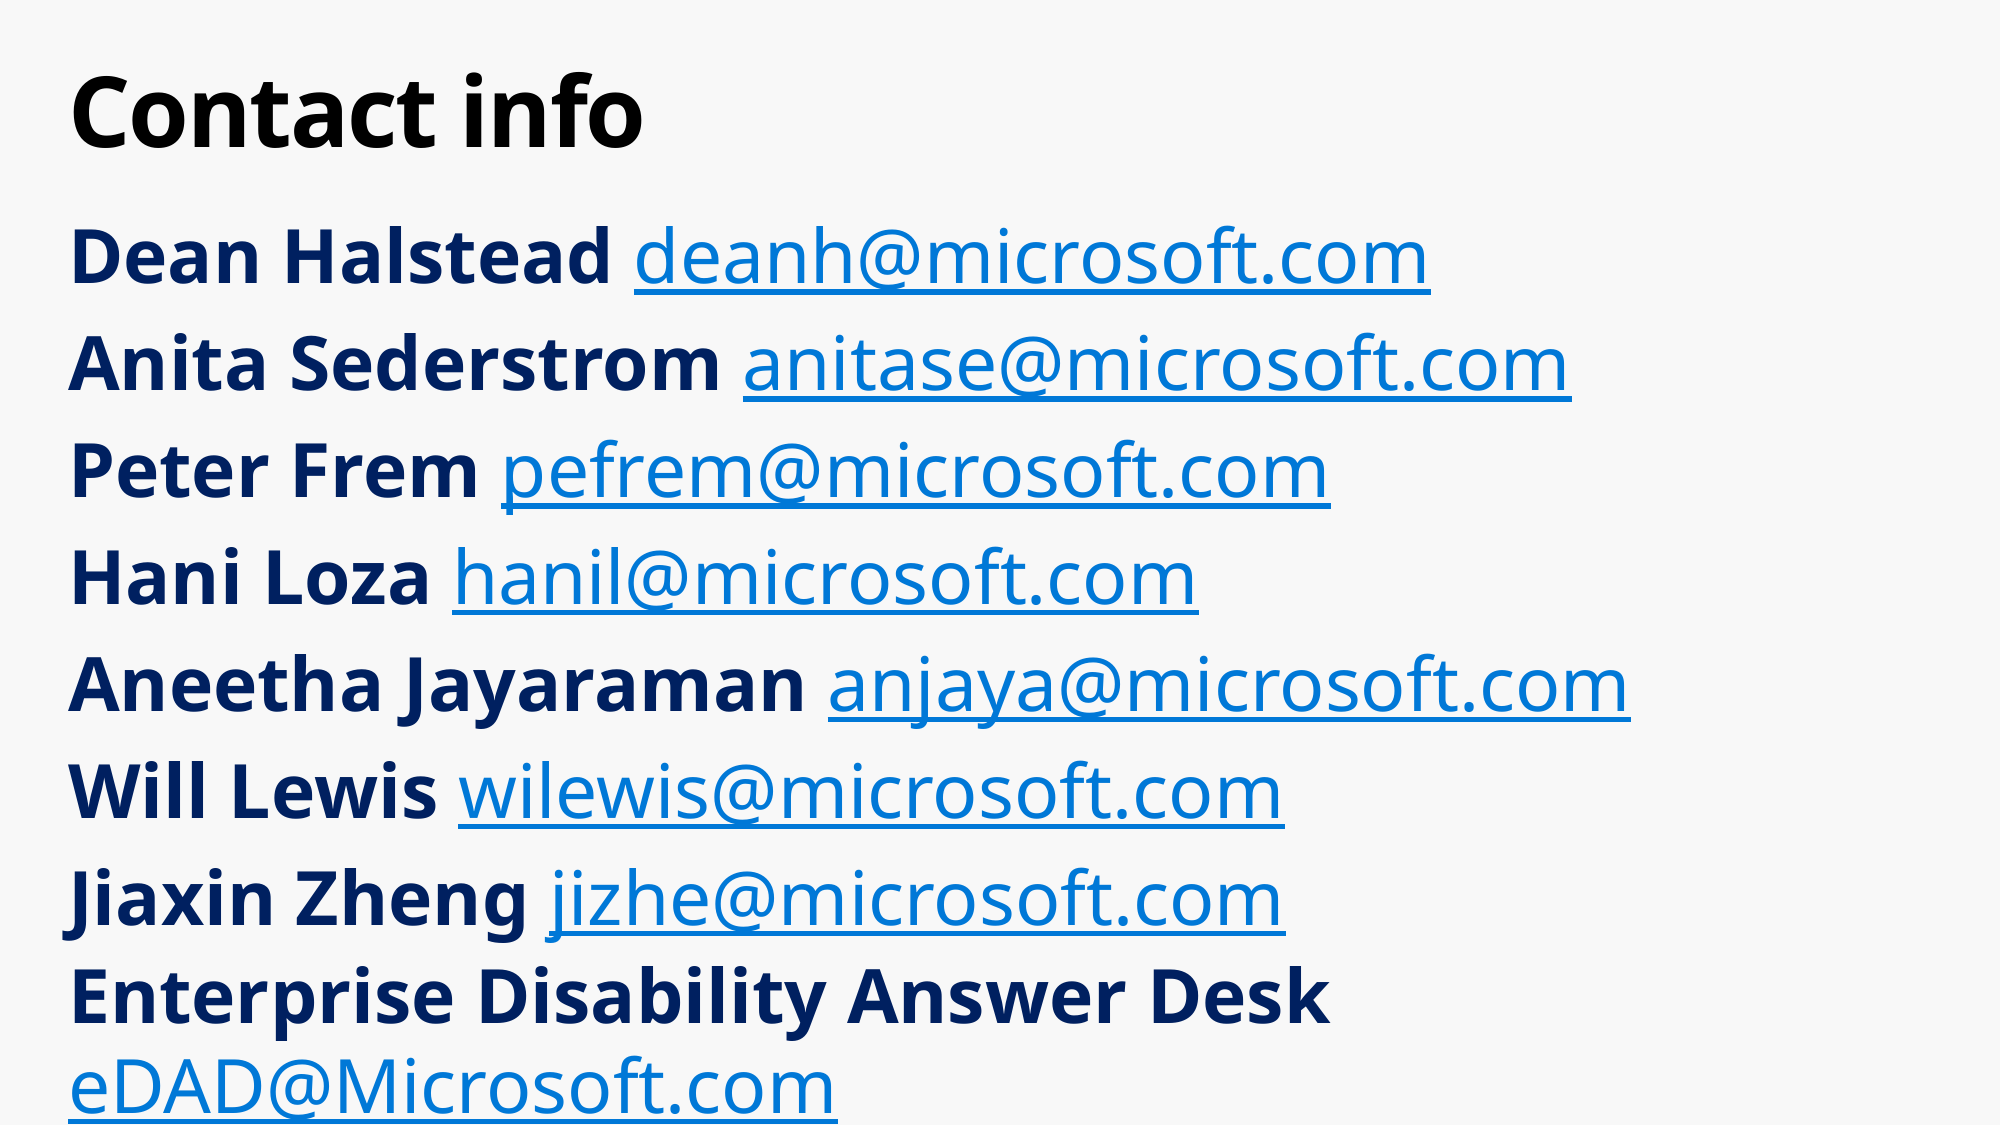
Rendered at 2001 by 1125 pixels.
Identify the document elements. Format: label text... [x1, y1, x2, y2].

list Dean Halstead deanh@microsoft.com Anita Sederstrom anitase@microsoft.com Peter Frem pefrem@microsoft.com Hani Loza hanil@microsoft.com Aneetha Jayaraman anjaya@microsoft.com Will Lewis wilewis@microsoft.com Jiaxin Zheng jizhe@microsoft.com Enterprise Disability Answer Desk eDAD@Microsoft.com [44, 195, 1956, 1007]
title Contact info [44, 47, 1957, 196]
